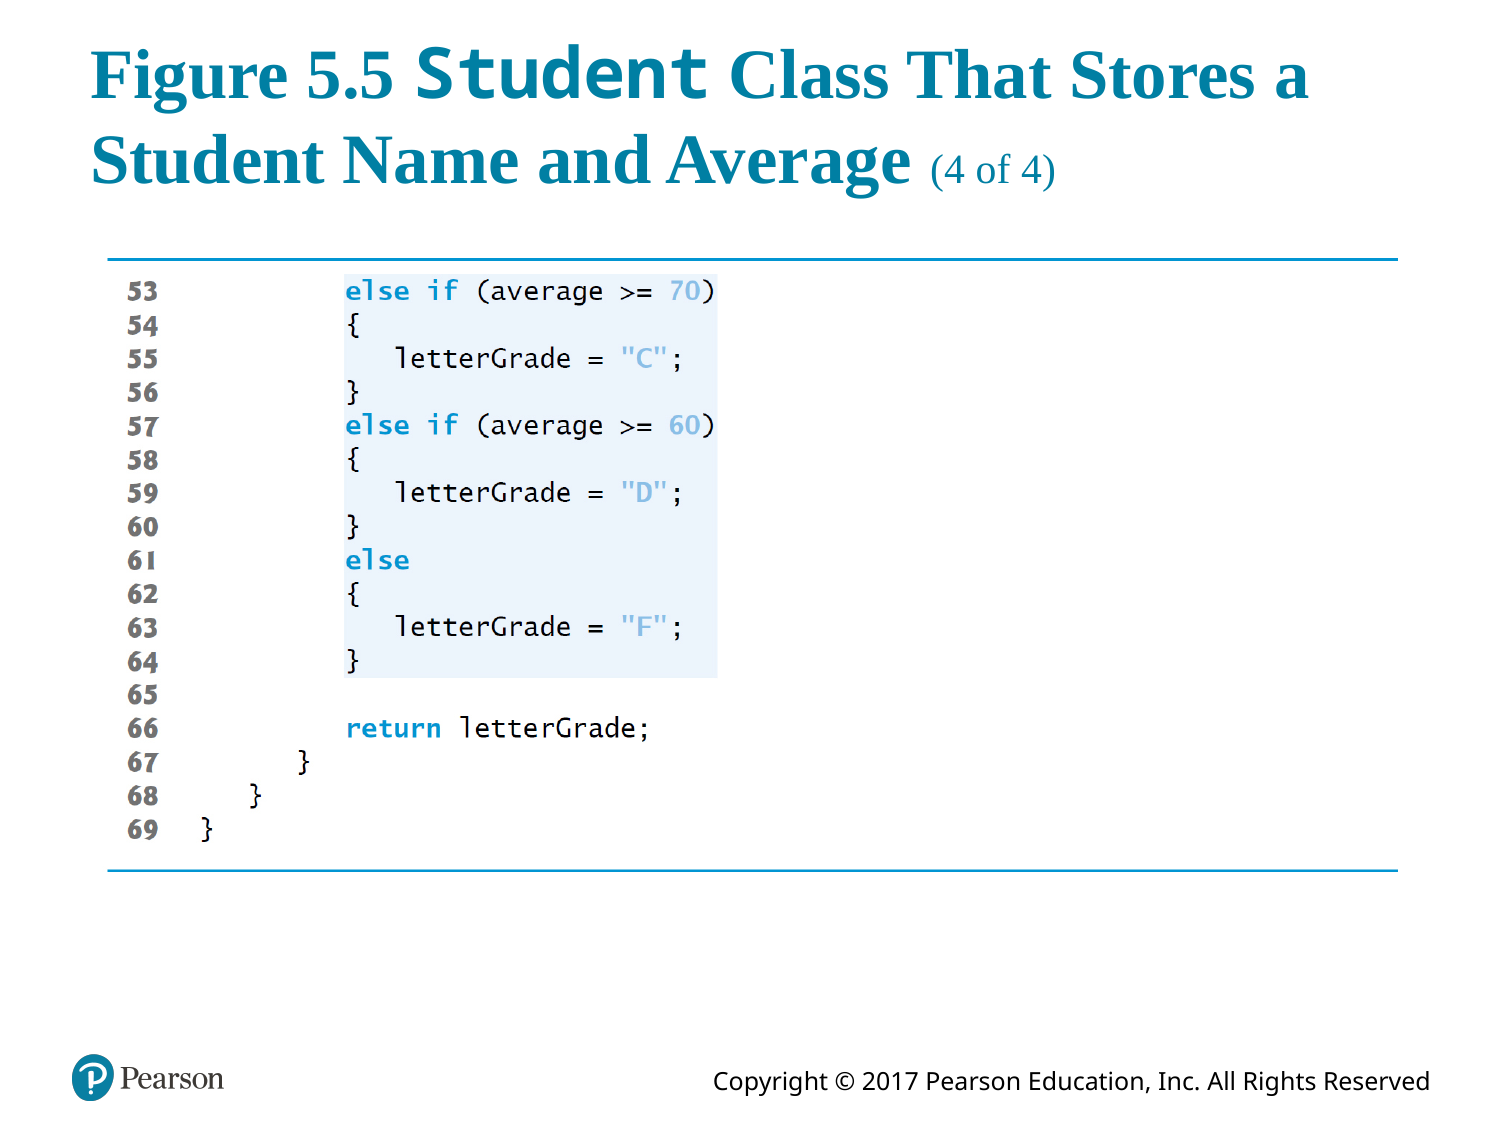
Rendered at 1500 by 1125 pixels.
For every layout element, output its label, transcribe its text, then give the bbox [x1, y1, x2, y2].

picture [72, 1087, 83, 1101]
picture [102, 256, 1398, 873]
picture [98, 1054, 224, 1101]
picture [80, 1063, 106, 1088]
picture [72, 1054, 88, 1070]
title Figure 5.5 Student Class That Stores a Student Name and Average (4 of 4) [75, 37, 1425, 213]
